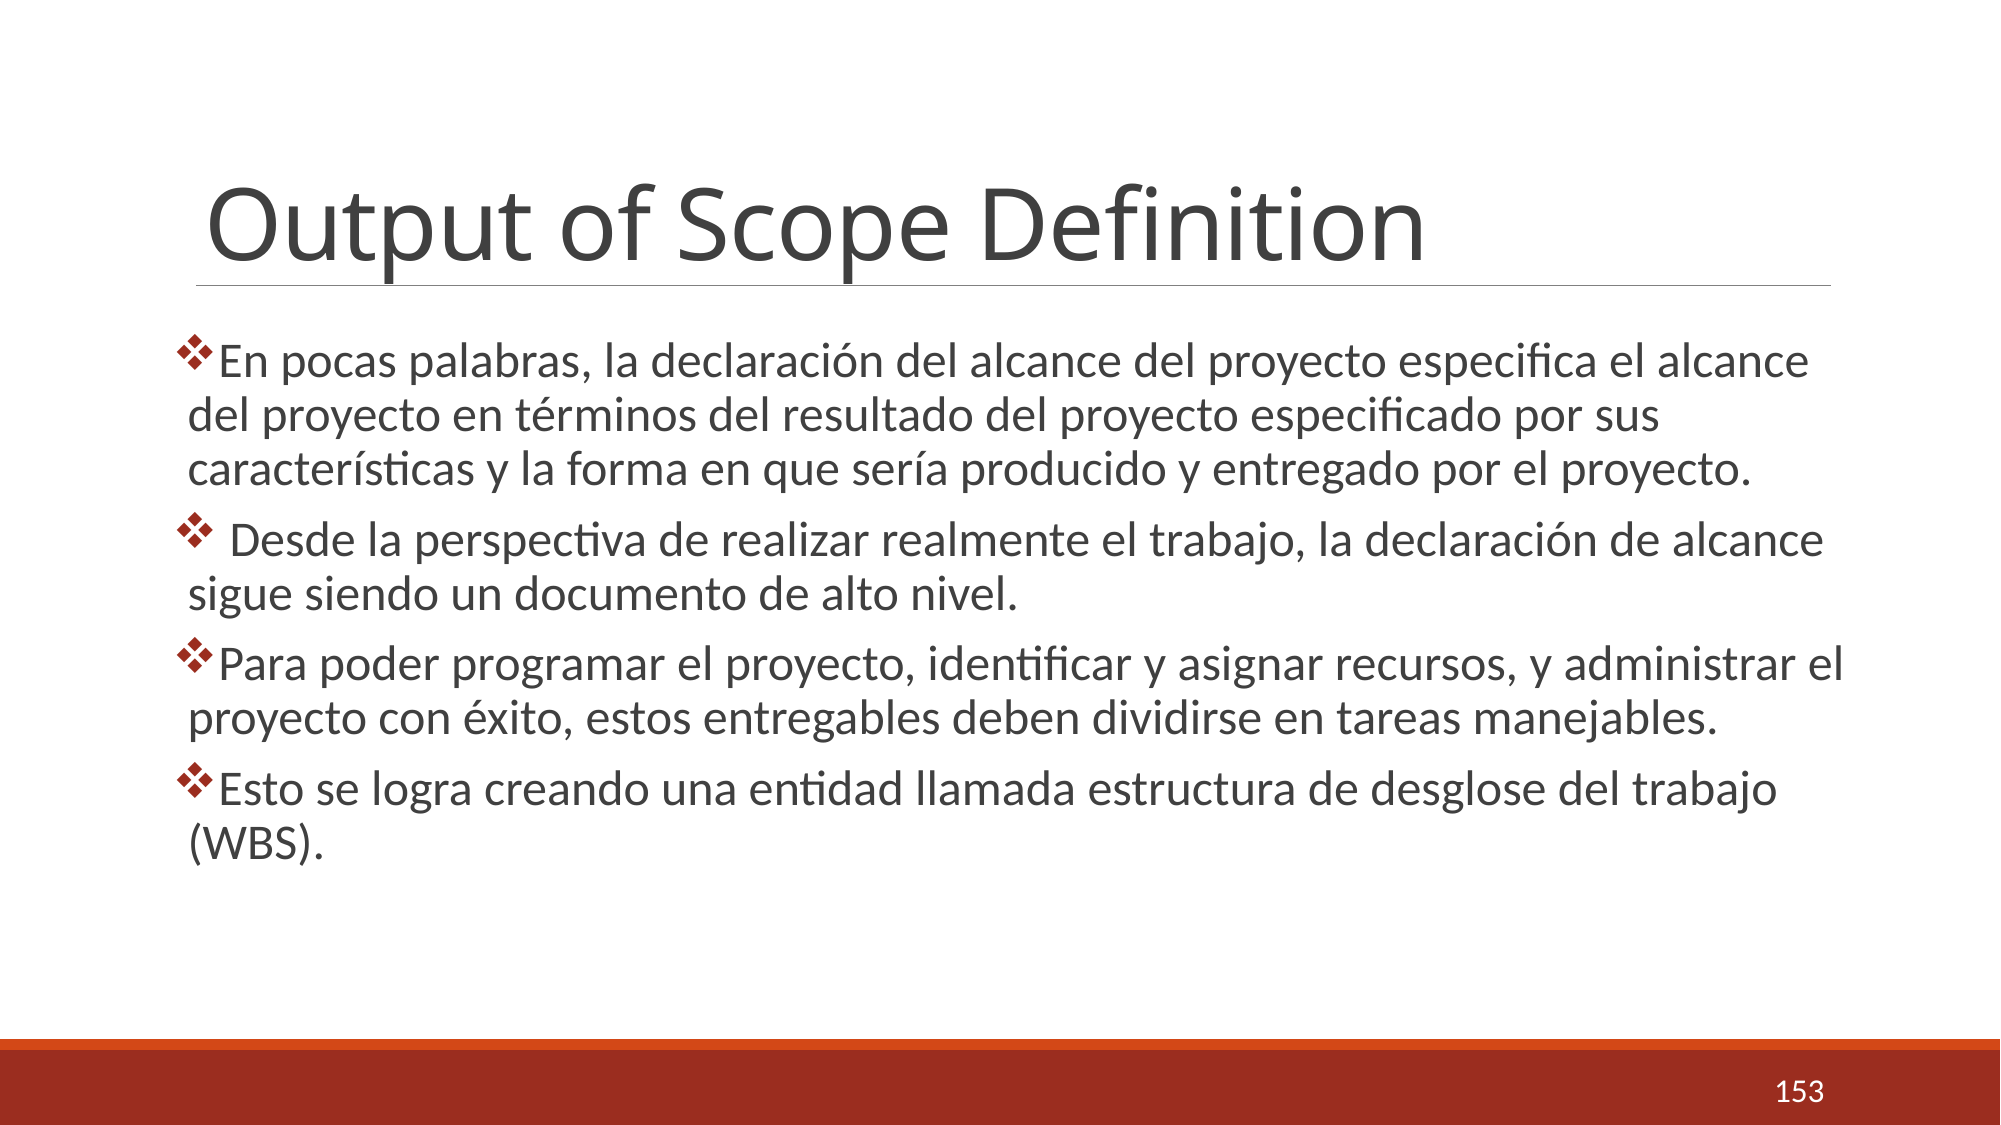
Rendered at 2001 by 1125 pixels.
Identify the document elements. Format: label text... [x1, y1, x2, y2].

slide_number 153 [1624, 1059, 1840, 1120]
list En pocas palabras, la declaración del alcance del proyecto especifica el alcance del proyecto en términos del resultado del proyecto especificado por sus características y la forma en que sería producido y entregado por el proyecto. Desde la perspectiva de realizar realmente el trabajo, la declaración de alcance sigue siendo un documento de alto nivel. Para poder programar el proyecto, identificar y asignar recursos, y administrar el proyecto con éxito, estos entregables deben dividirse en tareas manejables. Esto se logra creando una entidad llamada estructura de desglose del trabajo (WBS). [172, 326, 1856, 975]
title Output of Scope Definition [189, 50, 1840, 288]
